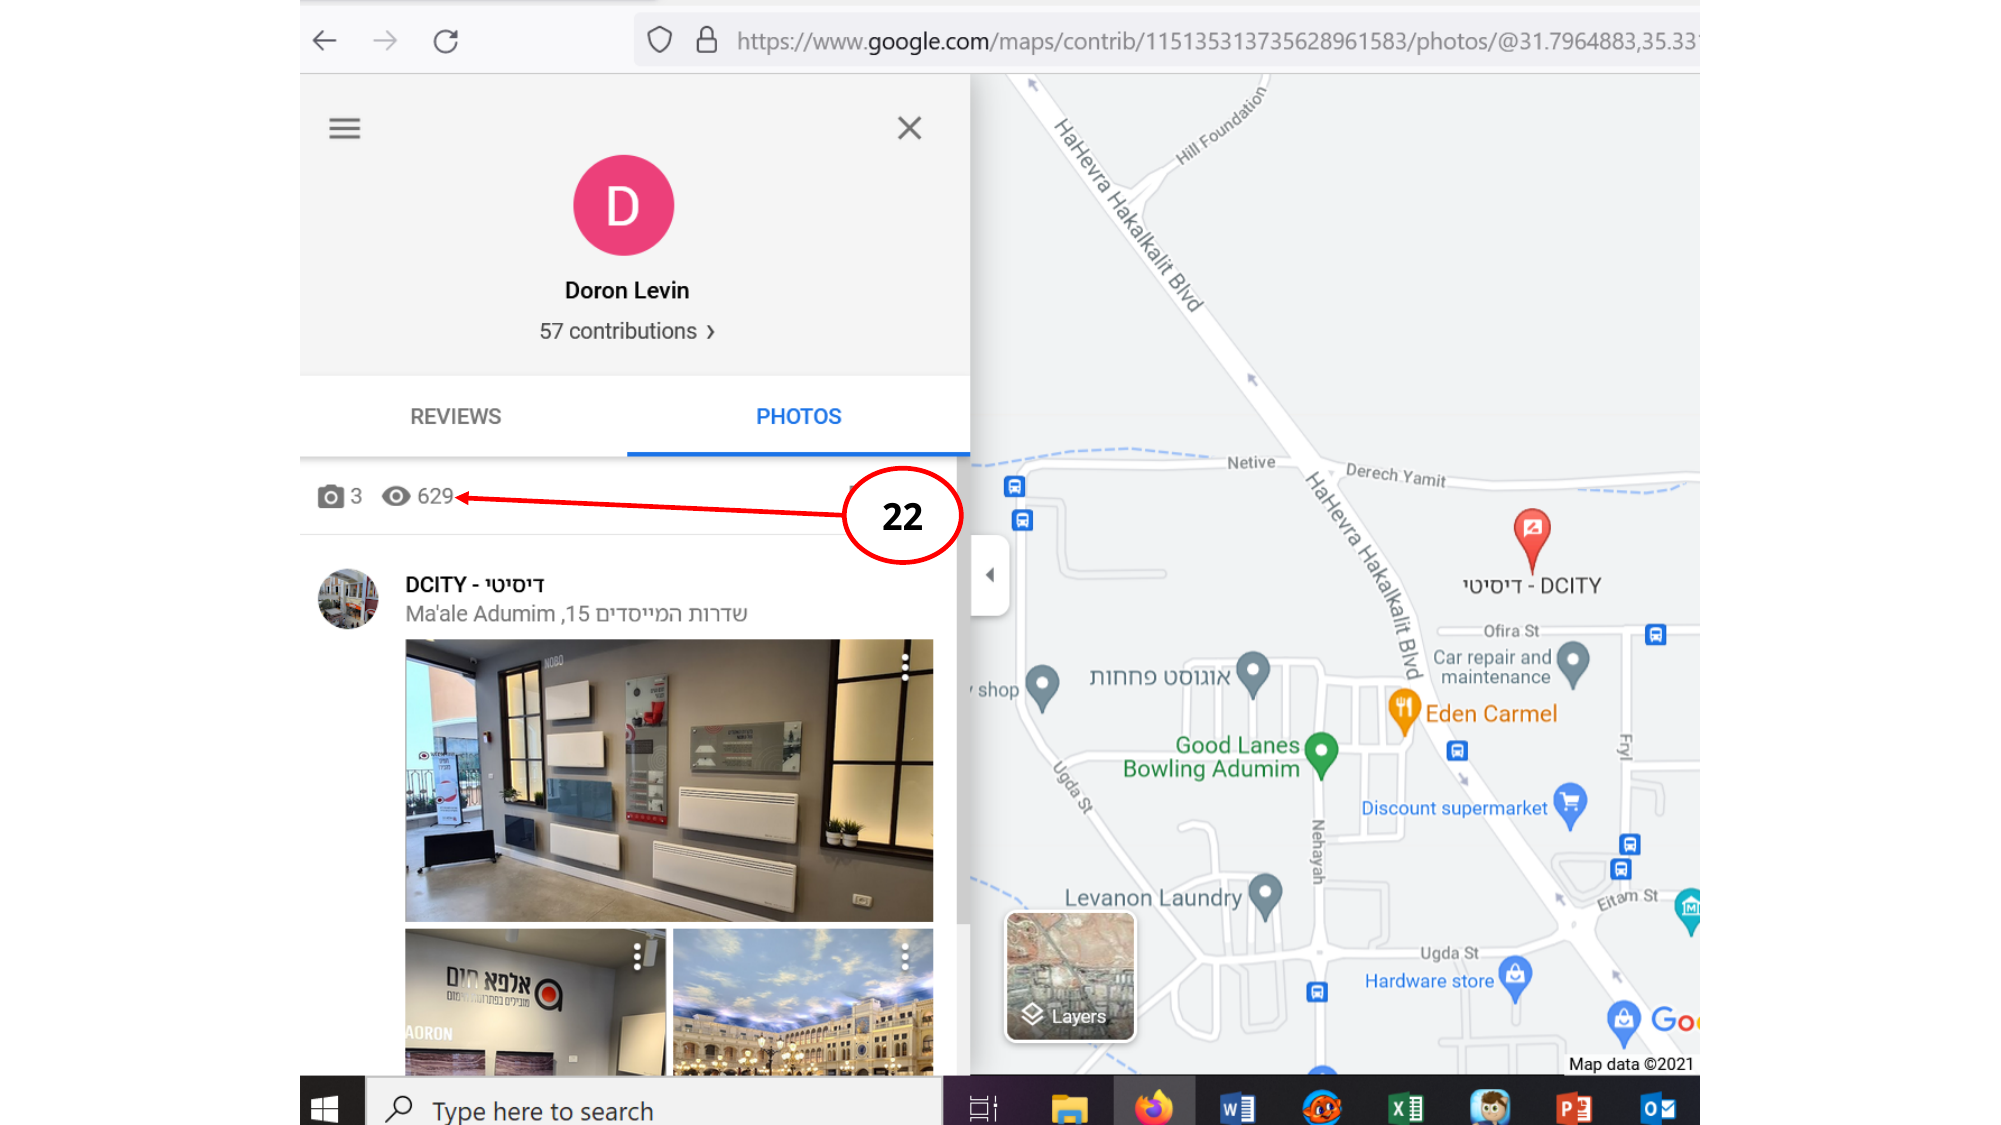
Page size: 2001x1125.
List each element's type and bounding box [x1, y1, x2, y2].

text_box [454, 497, 845, 516]
picture [300, 0, 1700, 1125]
